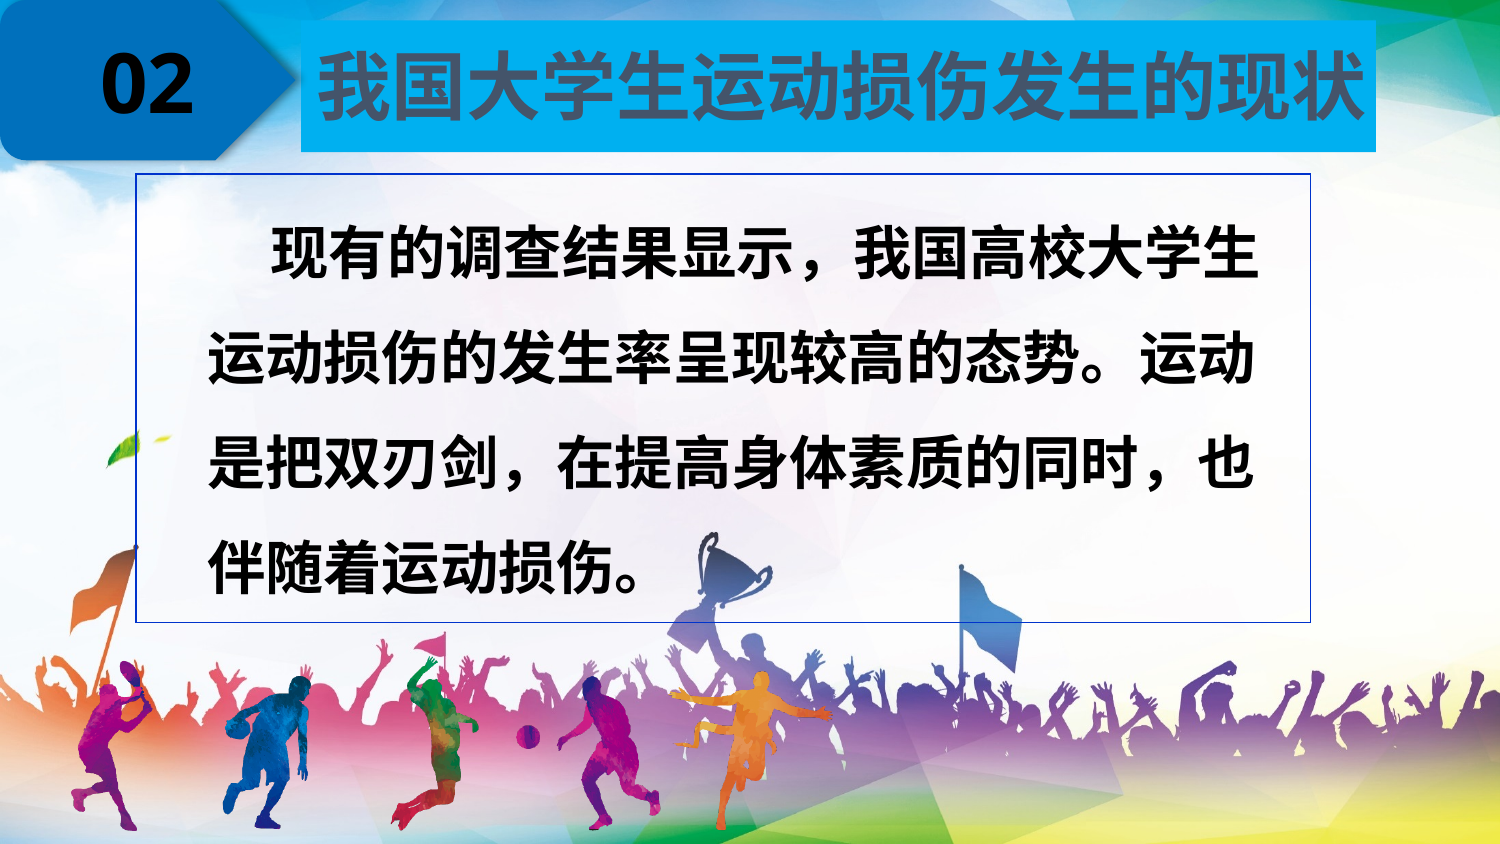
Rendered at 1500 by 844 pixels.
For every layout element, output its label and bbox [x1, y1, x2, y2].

text_box [0, 0, 1500, 844]
text_box [301, 20, 1382, 153]
